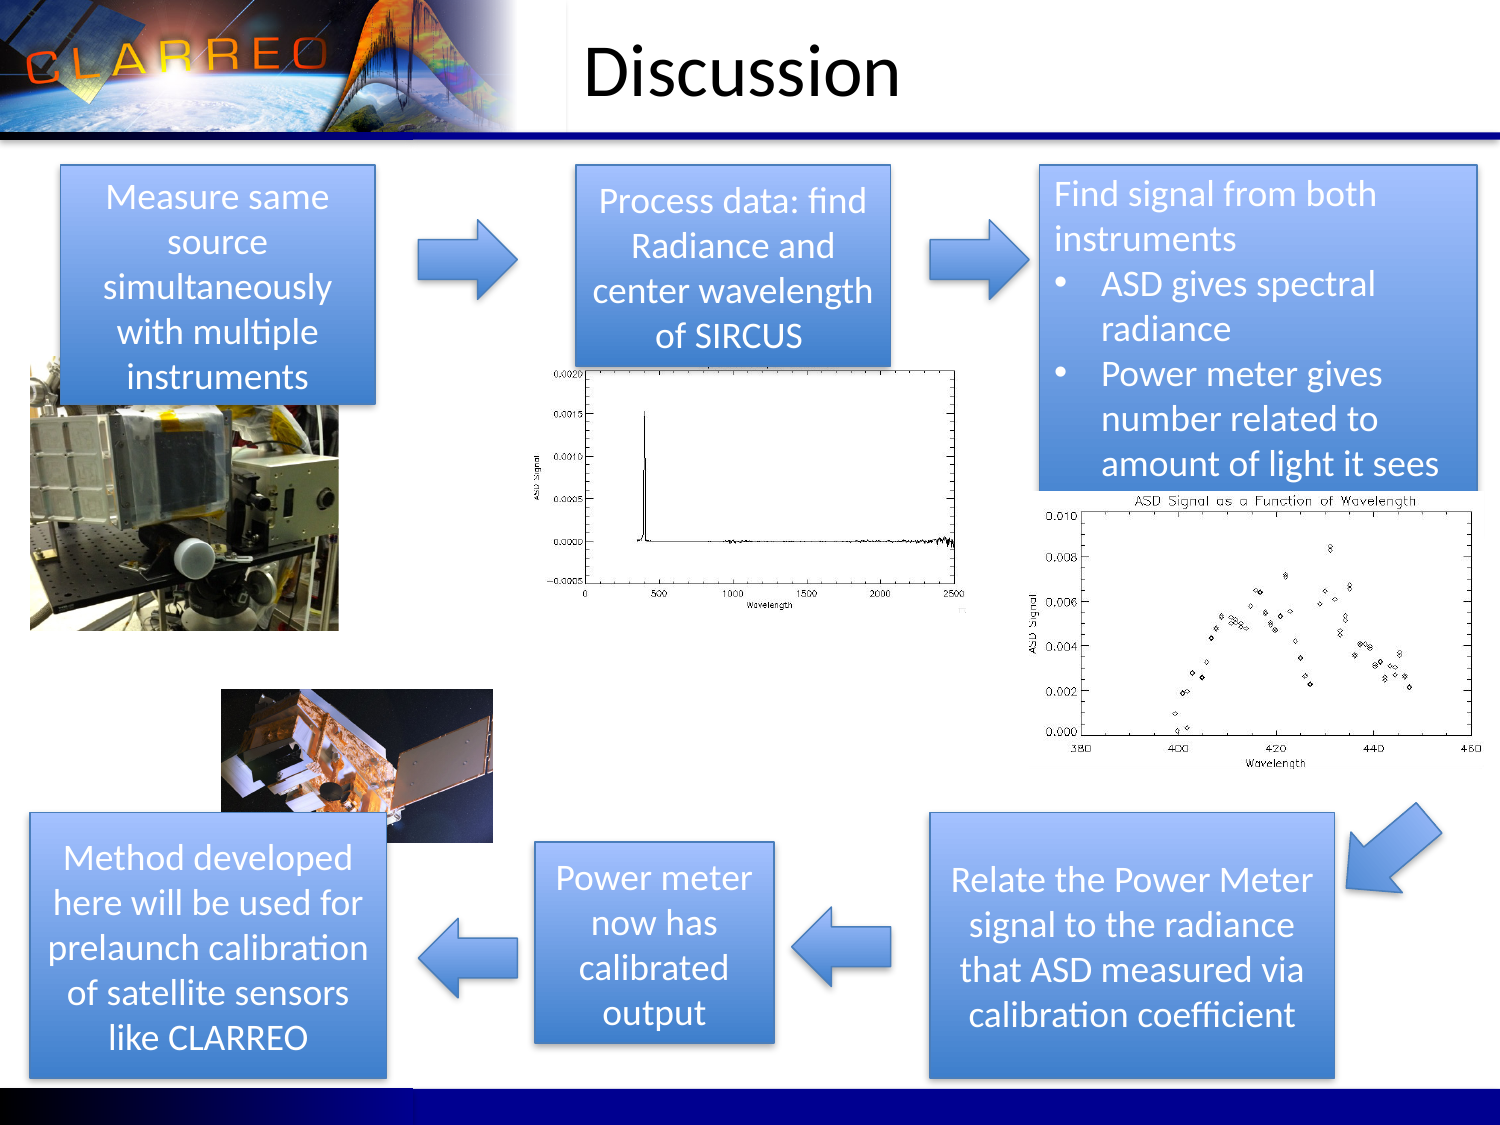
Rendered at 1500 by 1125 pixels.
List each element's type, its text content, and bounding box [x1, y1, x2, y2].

text_box [791, 906, 892, 988]
text_box [417, 219, 518, 301]
text_box Power meter now has calibrated output [534, 841, 775, 1044]
text_box [929, 219, 1030, 301]
title Discussion [568, 0, 1500, 133]
text_box [417, 917, 519, 999]
text_box Find signal from both instruments ASD gives spectral radiance Power meter gives number related to amount of light it sees [1039, 164, 1478, 490]
text_box [1345, 802, 1443, 894]
picture [0, 0, 397, 132]
text_box Method developed here will be used for prelaunch calibration of satellite sensors like CLARREO [29, 812, 387, 1079]
text_box Process data: find Radiance and center wavelength of SIRCUS [575, 164, 891, 355]
picture [221, 689, 493, 843]
picture [534, 356, 966, 614]
picture [29, 356, 339, 631]
text_box Measure same source simultaneously with multiple instruments [60, 164, 376, 405]
text_box Relate the Power Meter signal to the radiance that ASD measured via calibration coefficient [929, 812, 1335, 1079]
picture [1028, 491, 1484, 769]
